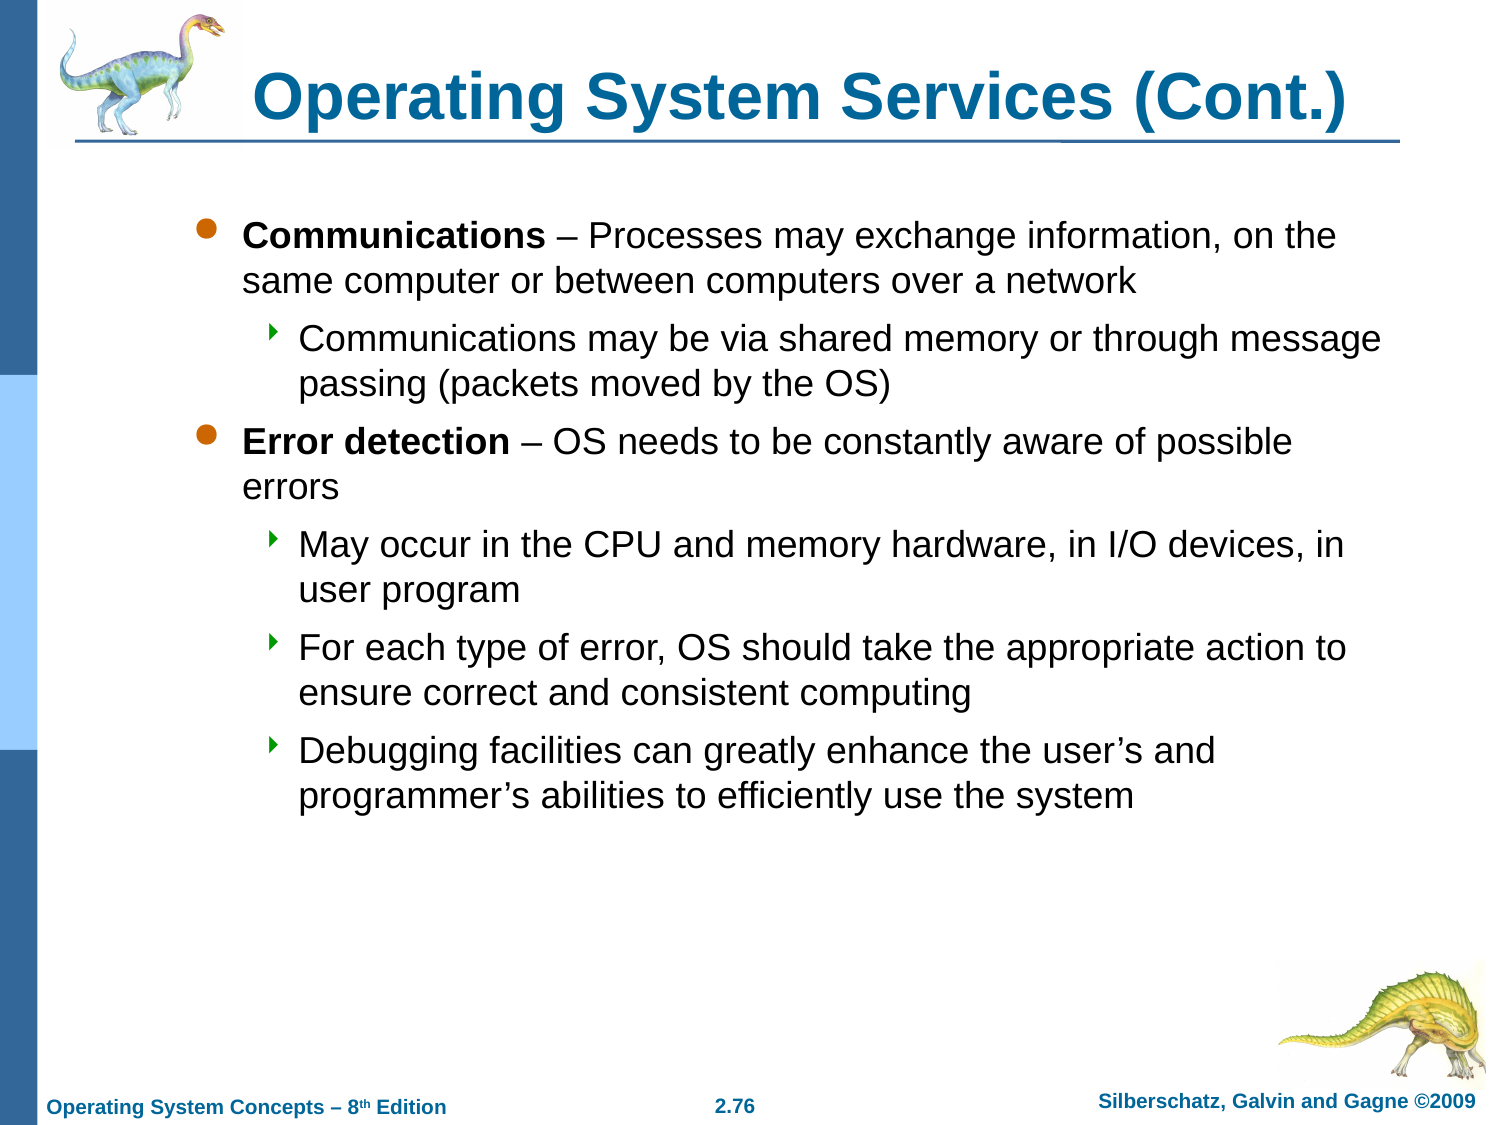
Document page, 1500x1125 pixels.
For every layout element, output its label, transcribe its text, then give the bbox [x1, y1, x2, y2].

picture [46, 0, 243, 149]
list Communications – Processes may exchange information, on the same computer or between computers over a network Communications may be via shared memory or through message passing (packets moved by the OS) Error detection – OS needs to be constantly aware of possible errors May occur in the CPU and memory hardware, in I/O devices, in user program For each type of error, OS should take the appropriate action to ensure correct and consistent computing Debugging facilities can greatly enhance the user’s and programmer’s abilities to efficiently use the system [104, 202, 1398, 1125]
title Operating System Services (Cont.) [154, 45, 1447, 141]
picture [1398, 959, 1486, 1090]
